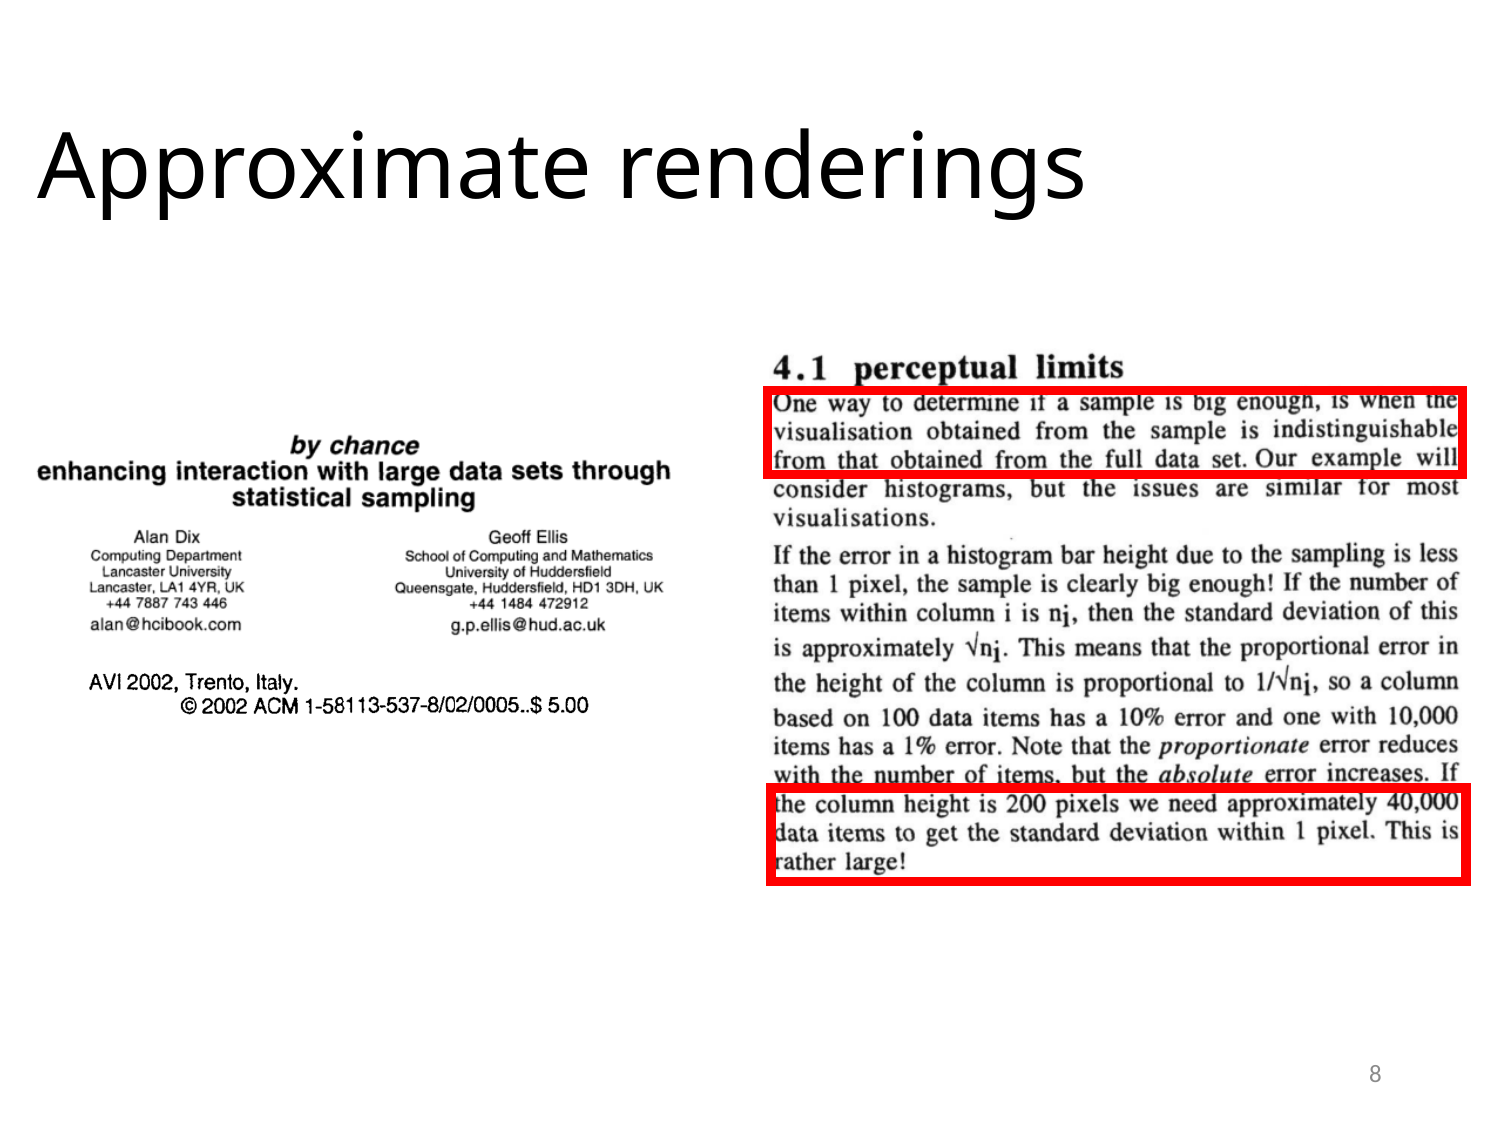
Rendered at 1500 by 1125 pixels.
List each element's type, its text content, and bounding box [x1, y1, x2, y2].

slide_number 8 [1059, 1042, 1397, 1103]
picture [30, 431, 687, 642]
picture [83, 669, 677, 726]
picture [767, 348, 1470, 882]
title Approximate renderings [22, 59, 1490, 278]
